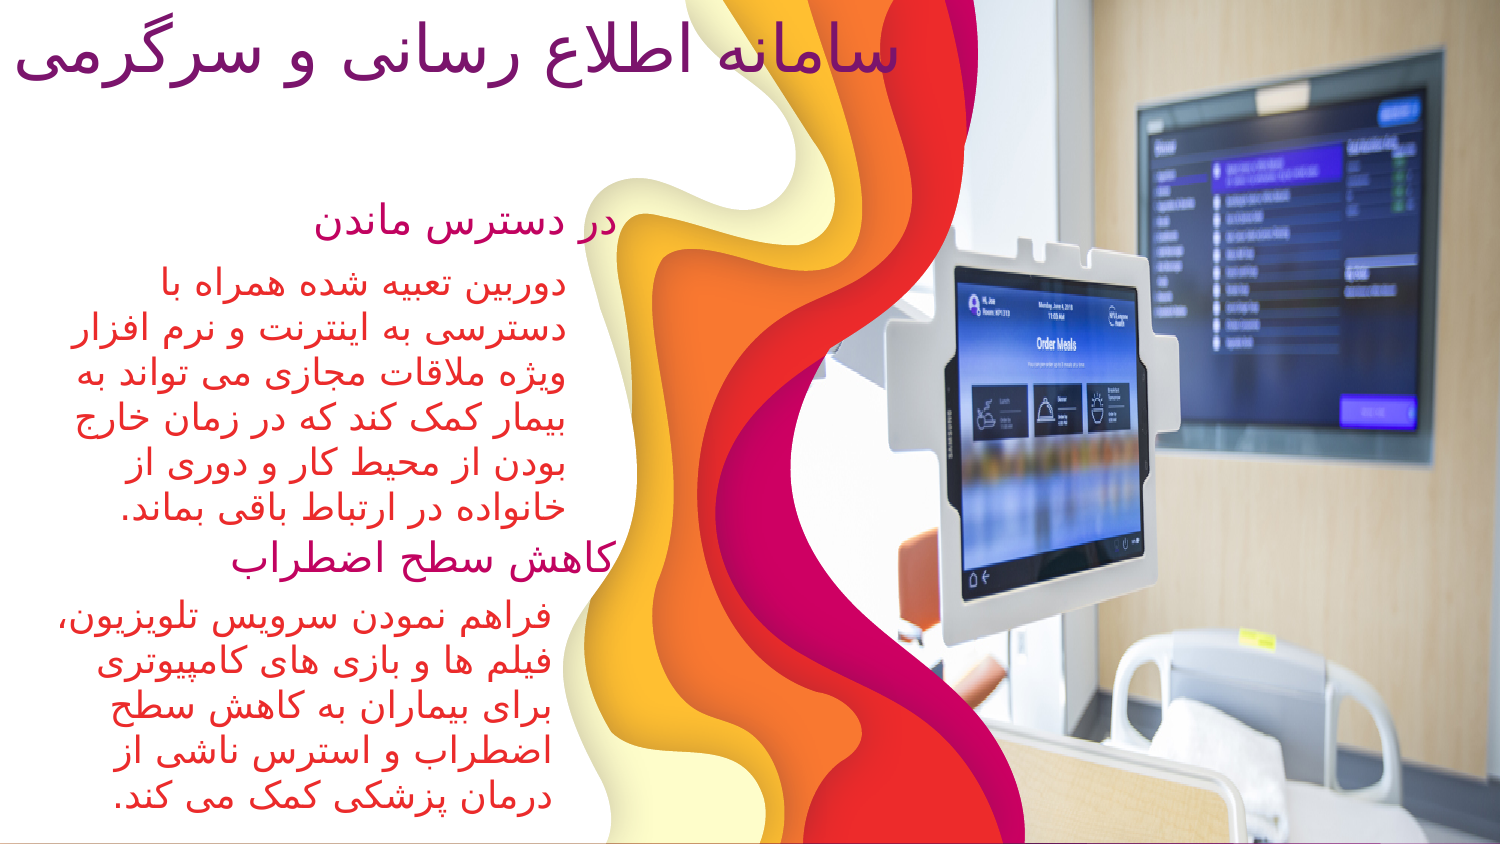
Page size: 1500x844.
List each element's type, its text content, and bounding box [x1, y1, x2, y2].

text_box دوربین تعبیه شده همراه با دسترسی به اینترنت و نرم افزار ویژه ملاقات مجازی می تواند به بیمار کمک کند که در زمان خارج بودن از محیط کار و دوری از خانواده در ارتباط باقی بماند. [14, 250, 583, 536]
text_box سامانه اطلاع رسانی و سرگرمی بیماران [0, 0, 788, 93]
picture [790, 0, 1500, 844]
text_box فراهم نمودن سرویس تلویزیون، فیلم ها و بازی های کامپیوتری برای بیماران به کاهش سطح اضطراب و استرس ناشی از درمان پزشکی کمک می کند. [0, 583, 568, 824]
text_box در دسترس ماندن [298, 185, 633, 250]
text_box کاهش سطح اضطراب [216, 522, 632, 588]
